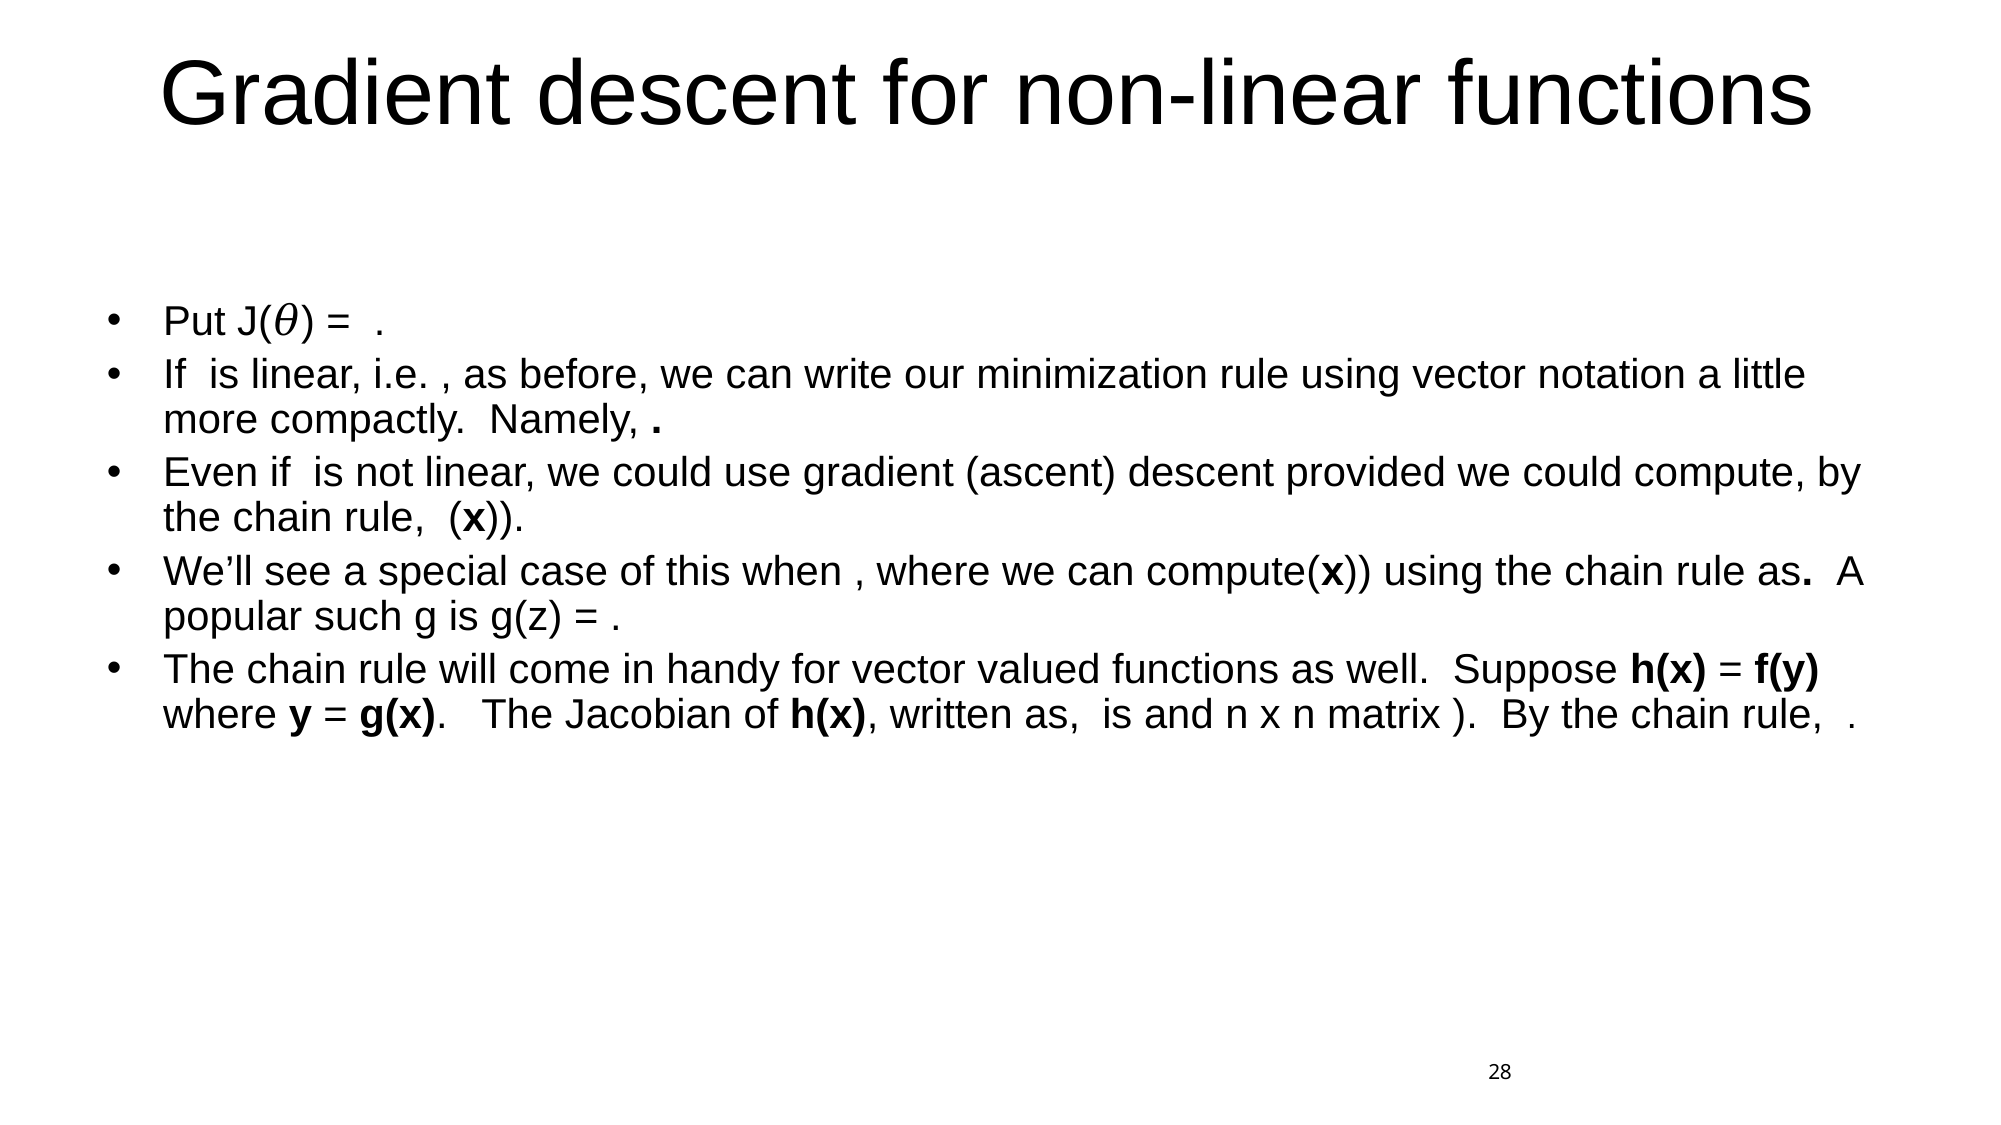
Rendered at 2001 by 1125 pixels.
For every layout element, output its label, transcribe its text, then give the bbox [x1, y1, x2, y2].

slide_number 28 [1325, 1042, 1675, 1103]
title Gradient descent for non-linear functions [69, 23, 1907, 166]
